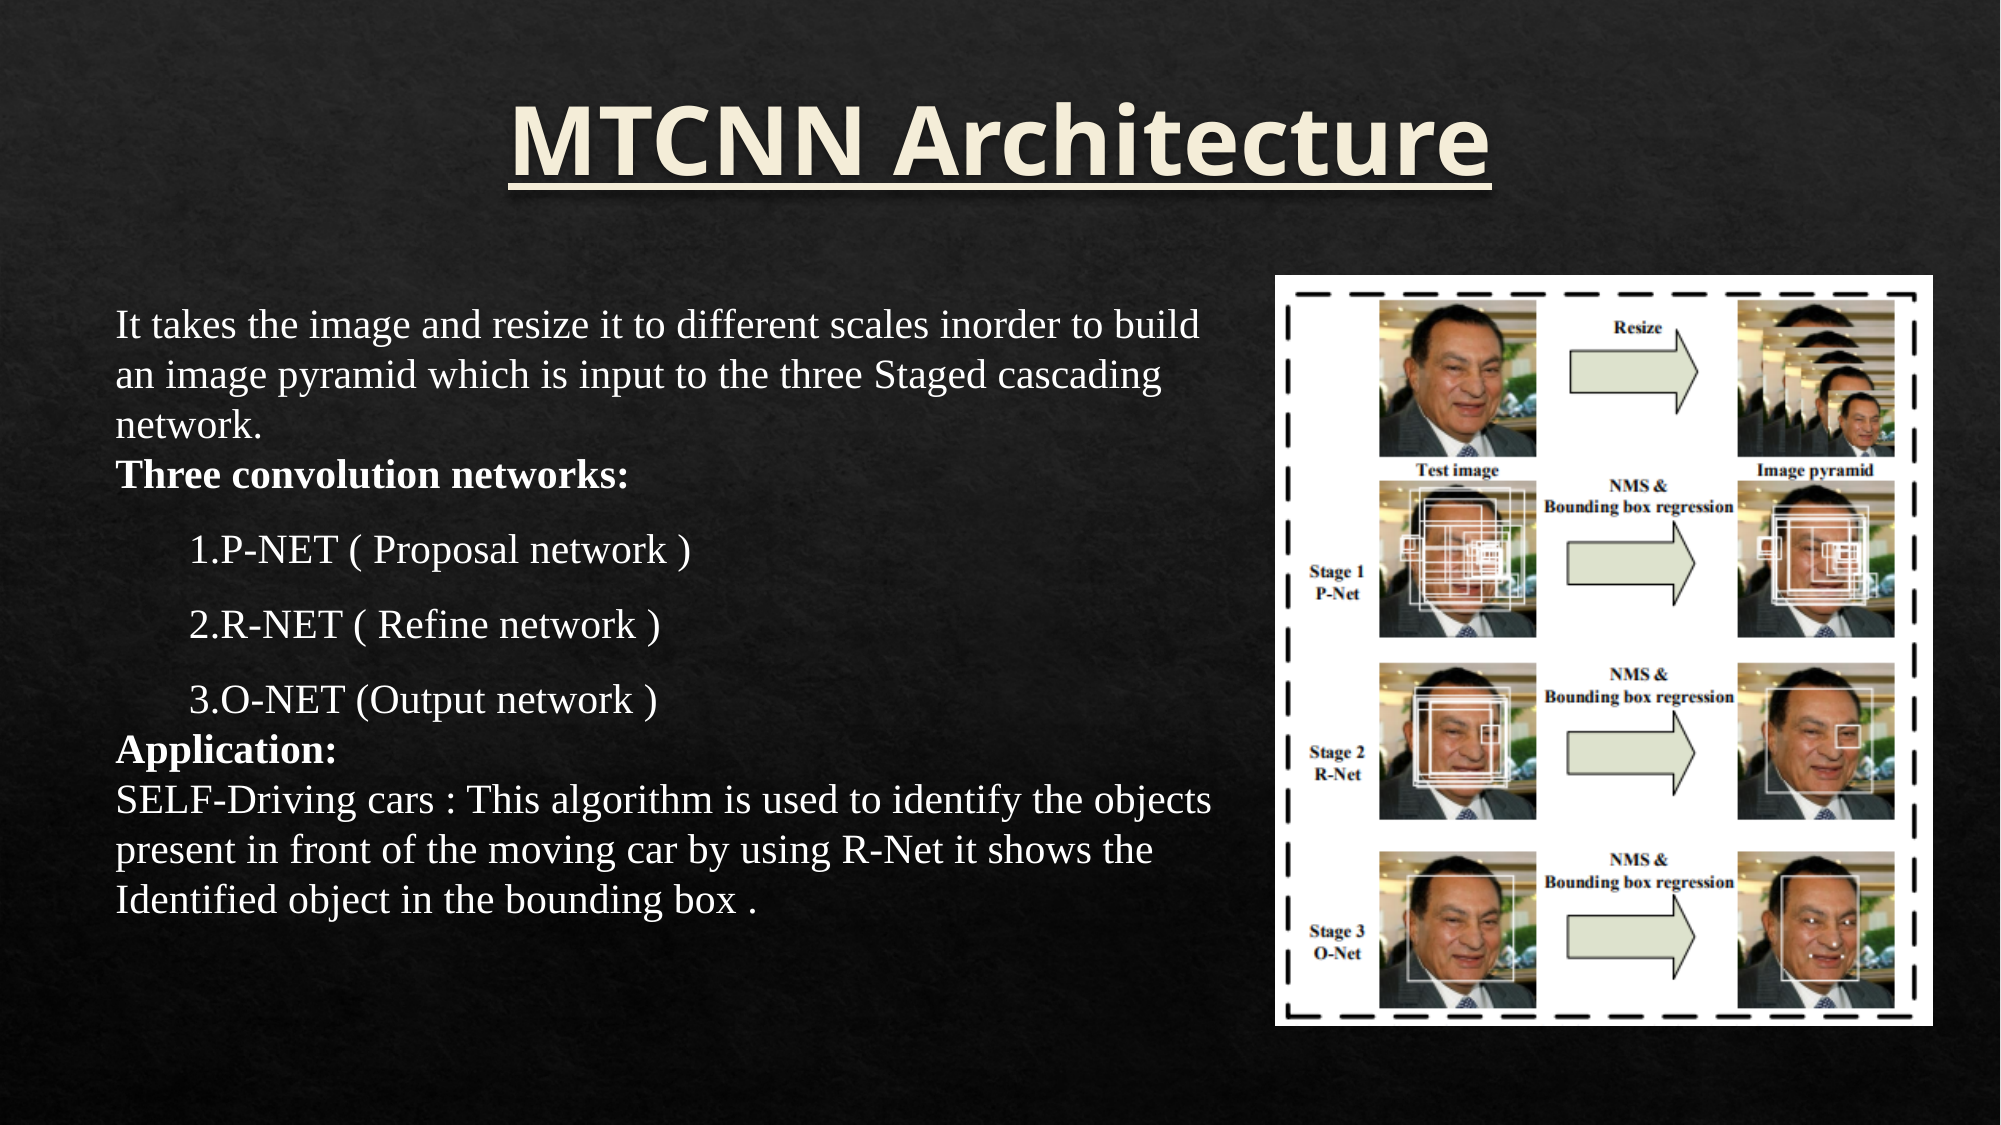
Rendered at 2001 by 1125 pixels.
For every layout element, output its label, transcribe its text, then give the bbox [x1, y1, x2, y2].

picture [1275, 274, 1933, 1026]
title MTCNN Architecture [150, 41, 1850, 248]
text_box It takes the image and resize it to different scales inorder to build an image pyramid which is input to the three Staged cascading network. Three convolution networks: 1.P-NET ( Proposal network ) 2.R-NET ( Refine network ) 3.O-NET (Output network ) Application: SELF-Driving cars : This algorithm is used to identify the objects present in front of the moving car by using R-Net it shows the Identified object in the bounding box . [100, 289, 1241, 930]
